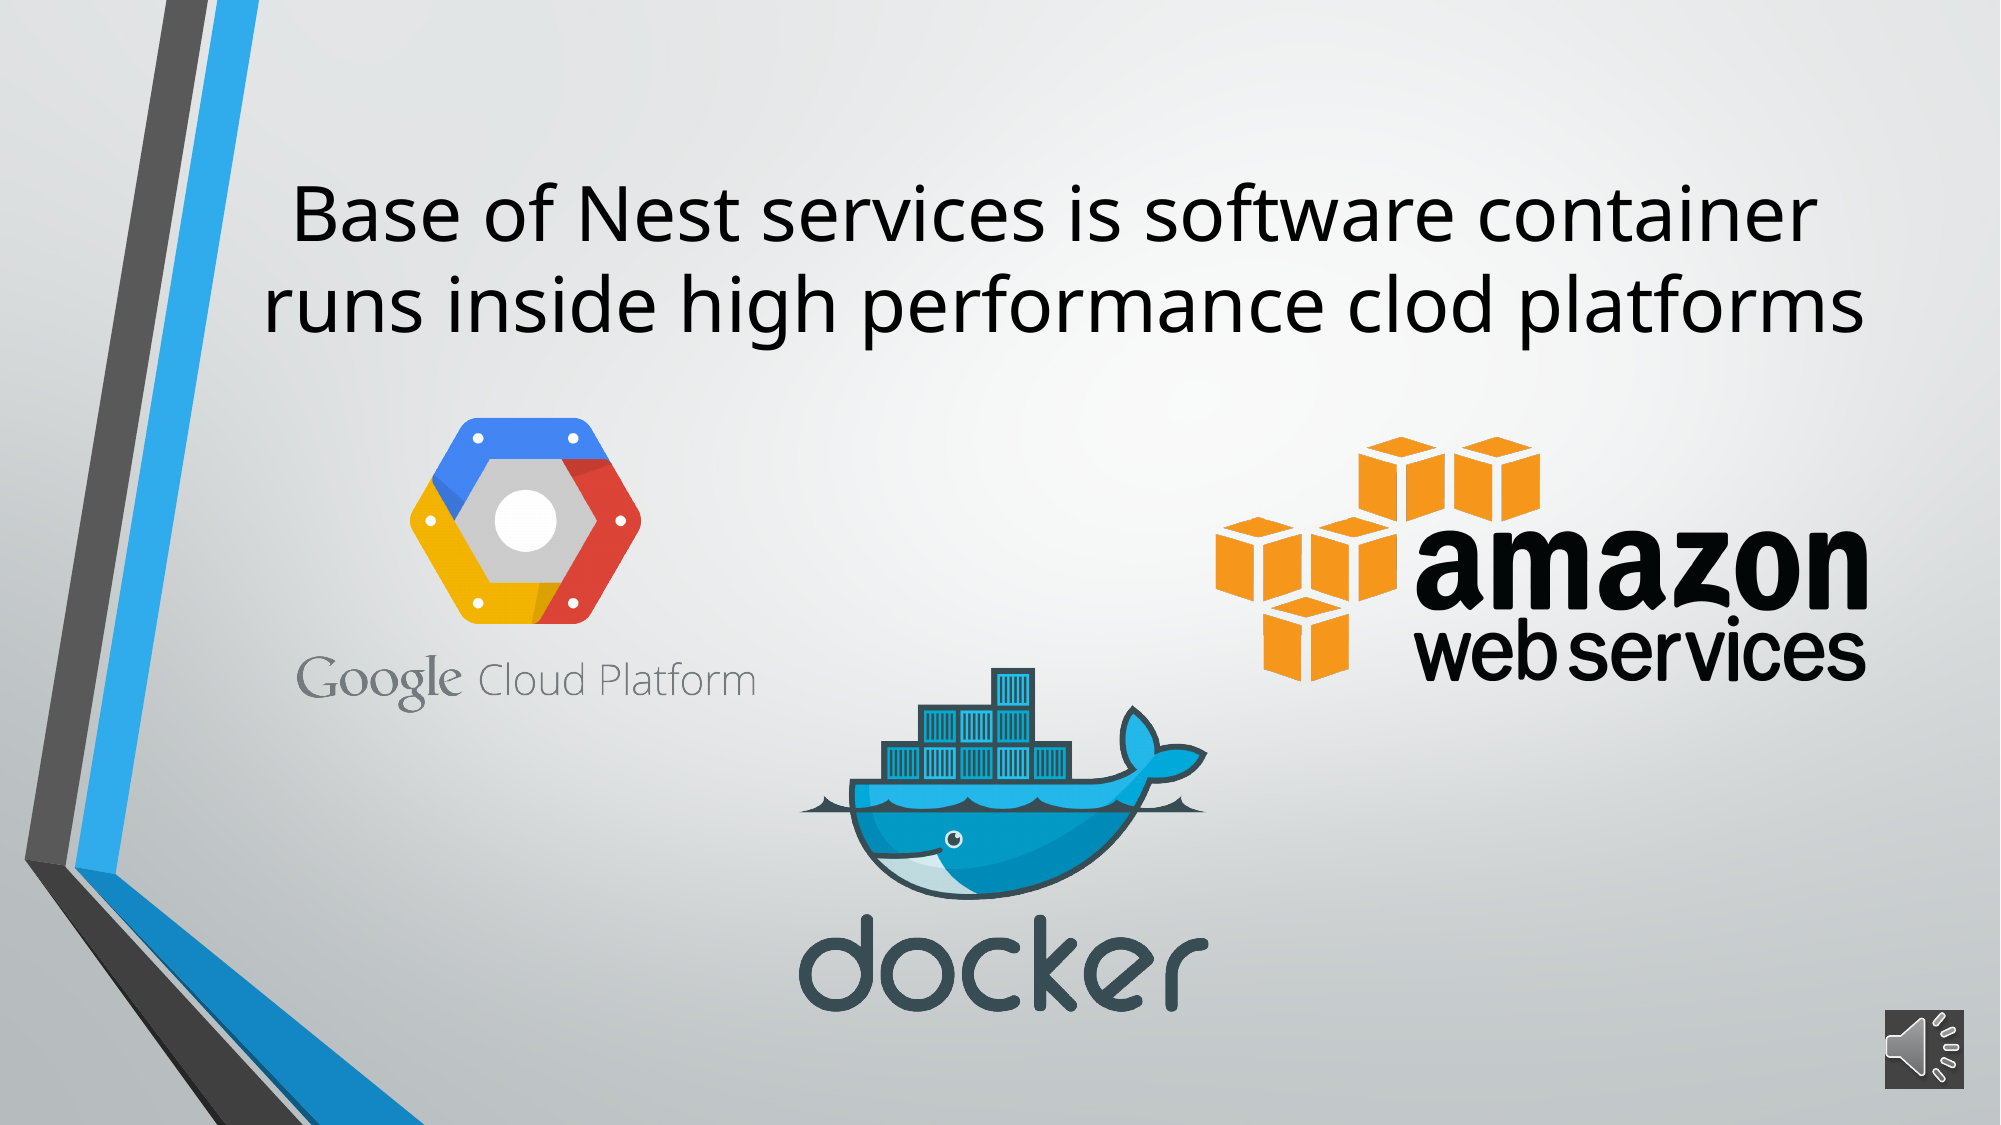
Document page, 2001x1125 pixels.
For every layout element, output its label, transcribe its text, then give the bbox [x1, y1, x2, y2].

picture [255, 376, 1901, 1090]
title Base of Nest services is software container runs inside high performance clod platforms [243, 112, 1887, 400]
picture [1884, 1009, 1965, 1090]
